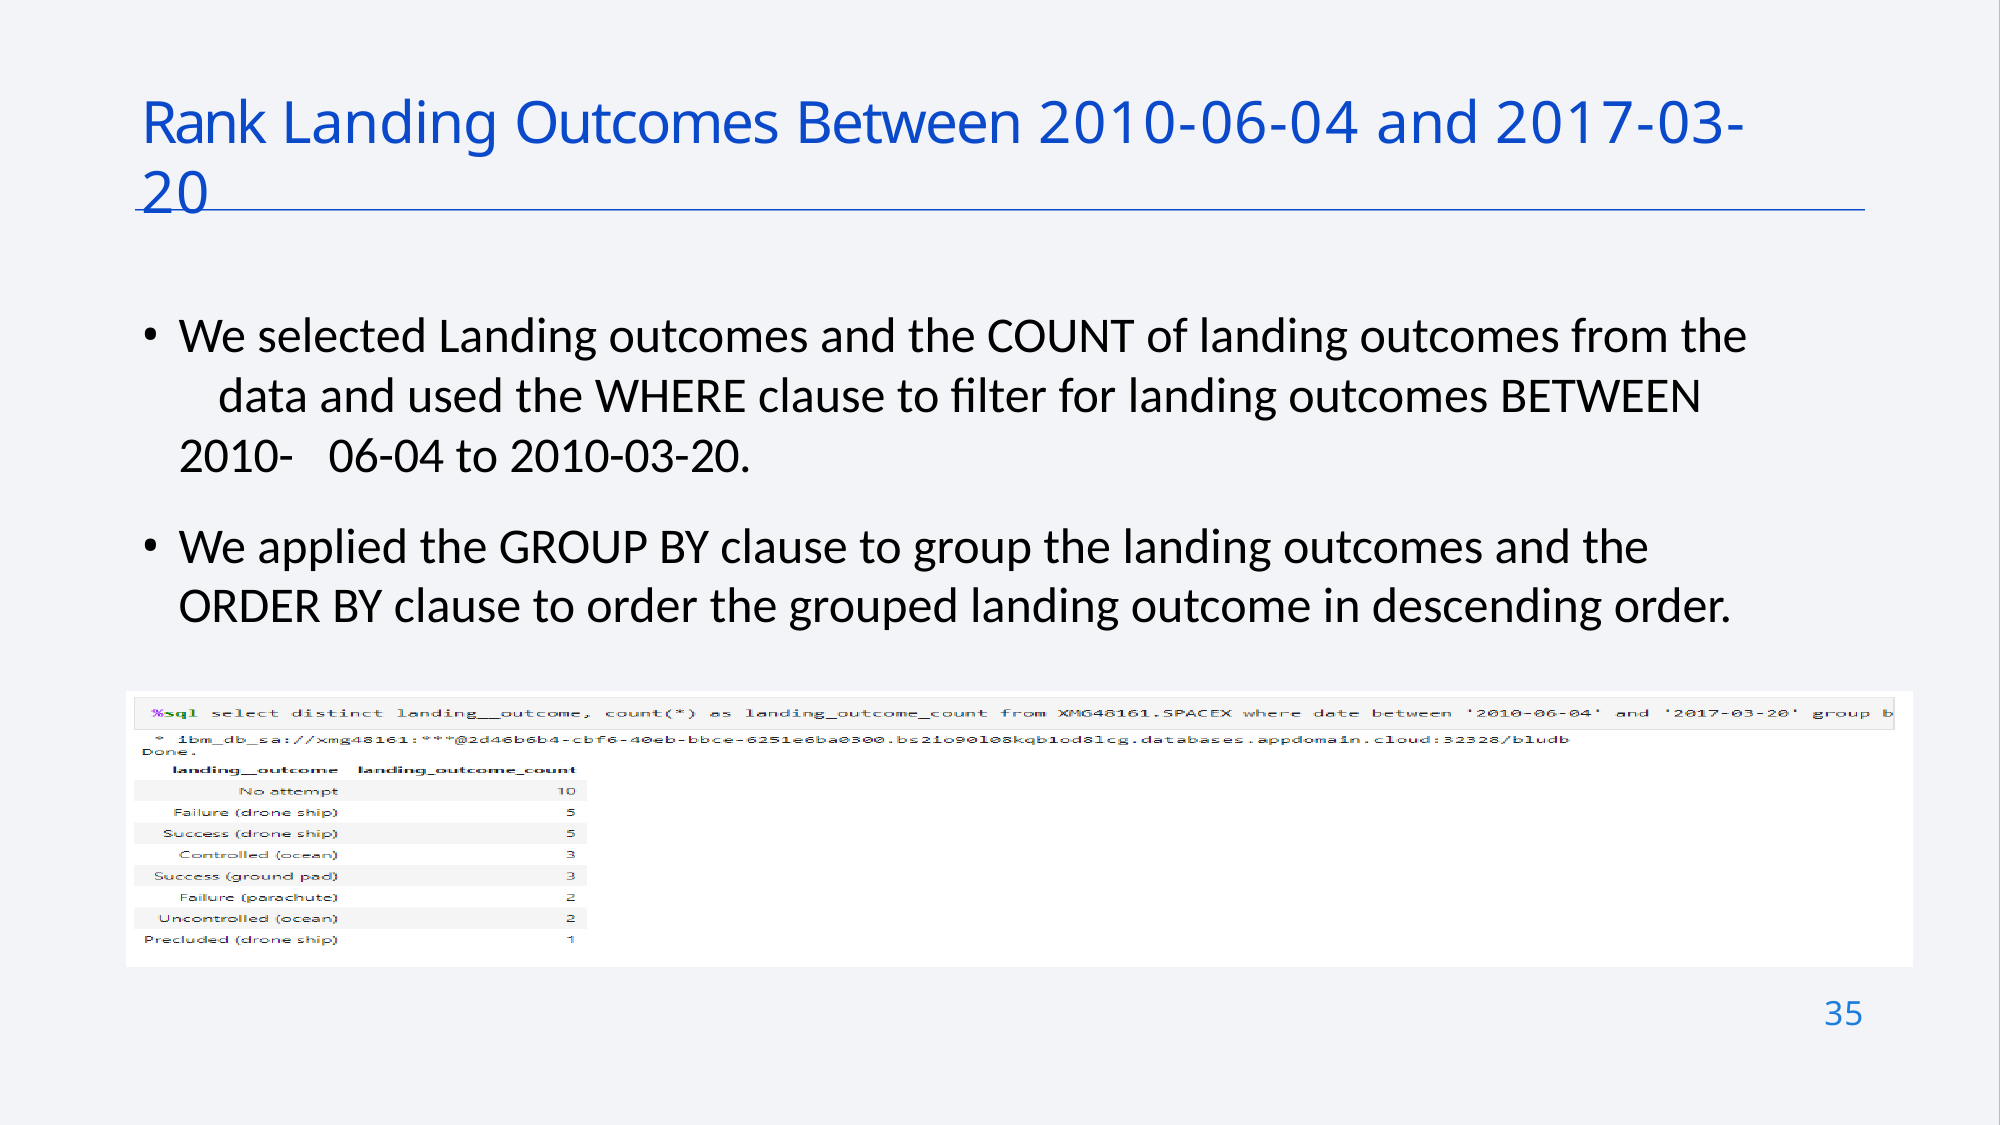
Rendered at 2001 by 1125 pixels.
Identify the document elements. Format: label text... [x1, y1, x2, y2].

slide_number 35 [1818, 998, 1873, 1125]
picture [0, 0, 2000, 1125]
text_box We selected Landing outcomes and the COUNT of landing outcomes from the data and used the WHERE clause to filter for landing outcomes BETWEEN 2010- 06-04 to 2010-03-20. We applied the GROUP BY clause to group the landing outcomes and the ORDER BY clause to order the grouped landing outcome in descending order. [139, 300, 1791, 633]
title Rank Landing Outcomes Between 2010-06-04 and 2017-03-20 [130, 42, 1814, 274]
